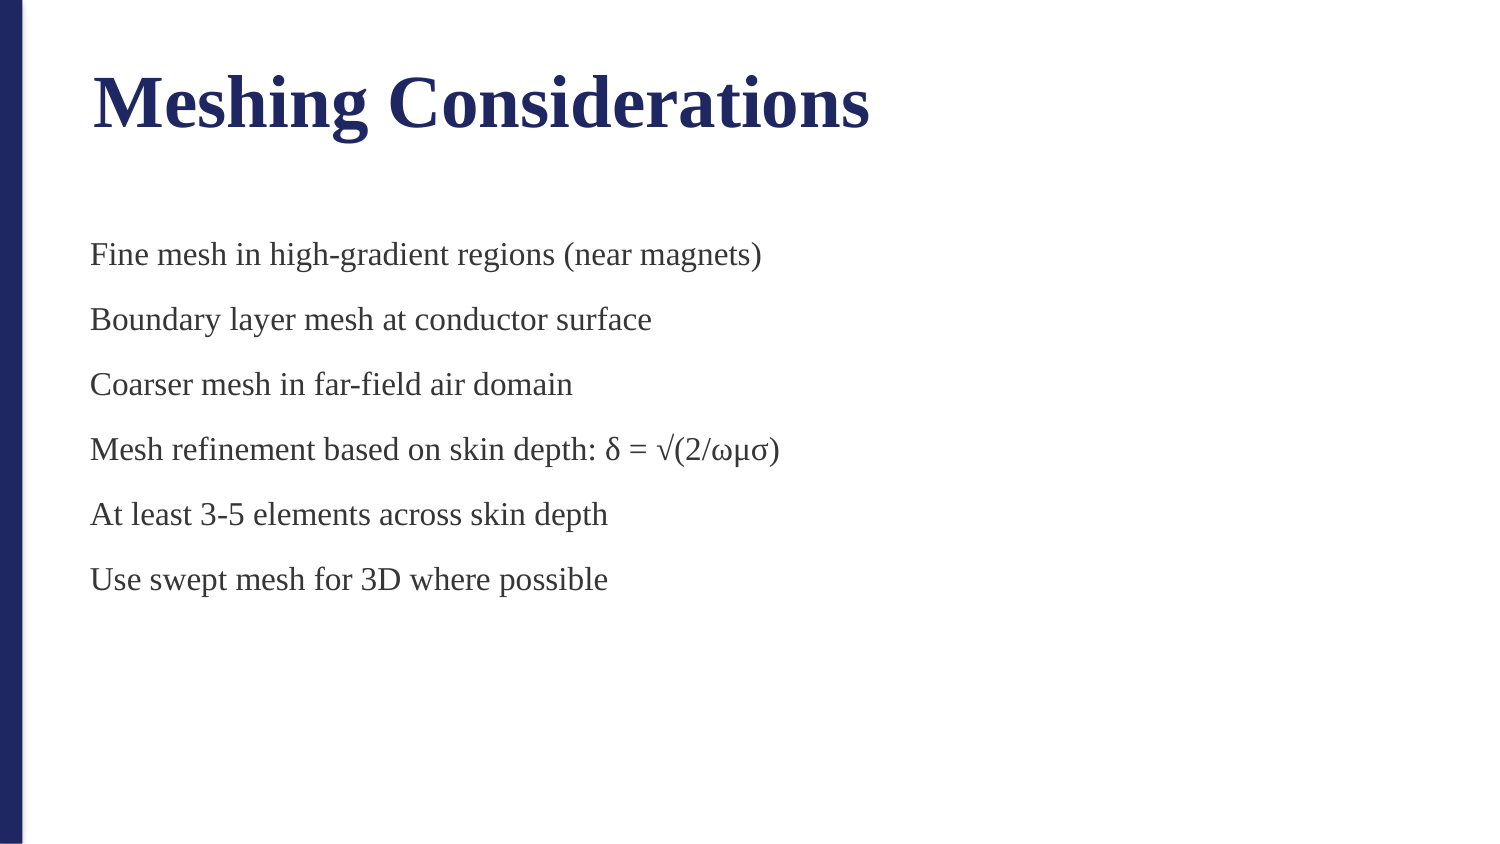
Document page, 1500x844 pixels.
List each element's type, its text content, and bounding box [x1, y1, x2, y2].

text_box Meshing Considerations [78, 44, 886, 150]
text_box Fine mesh in high-gradient regions (near magnets) Boundary layer mesh at conductor surface Coarser mesh in far-field air domain Mesh refinement based on skin depth: δ = √(2/ωμσ) At least 3-5 elements across skin depth Use swept mesh for 3D where possible [74, 180, 1425, 605]
text_box [0, 0, 23, 844]
